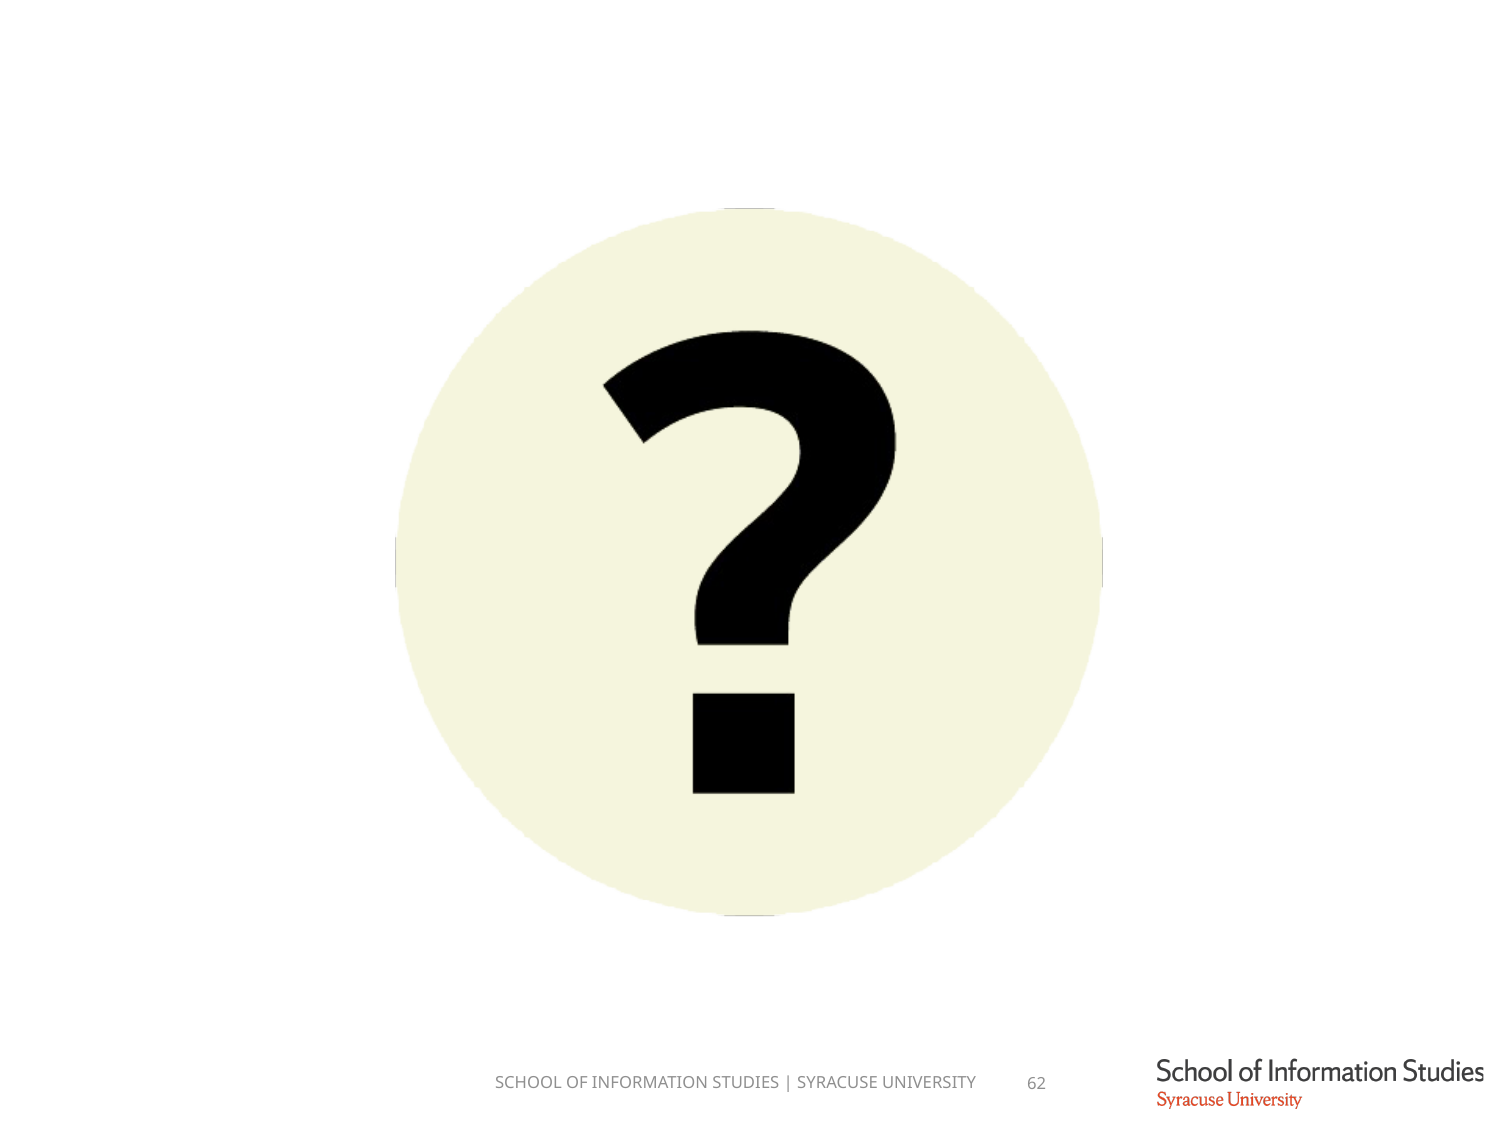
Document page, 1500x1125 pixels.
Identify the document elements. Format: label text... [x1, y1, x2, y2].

slide_number 62 [1012, 1061, 1149, 1107]
footer School of Information Studies | Syracuse University [283, 1061, 993, 1106]
picture [249, 187, 1250, 938]
